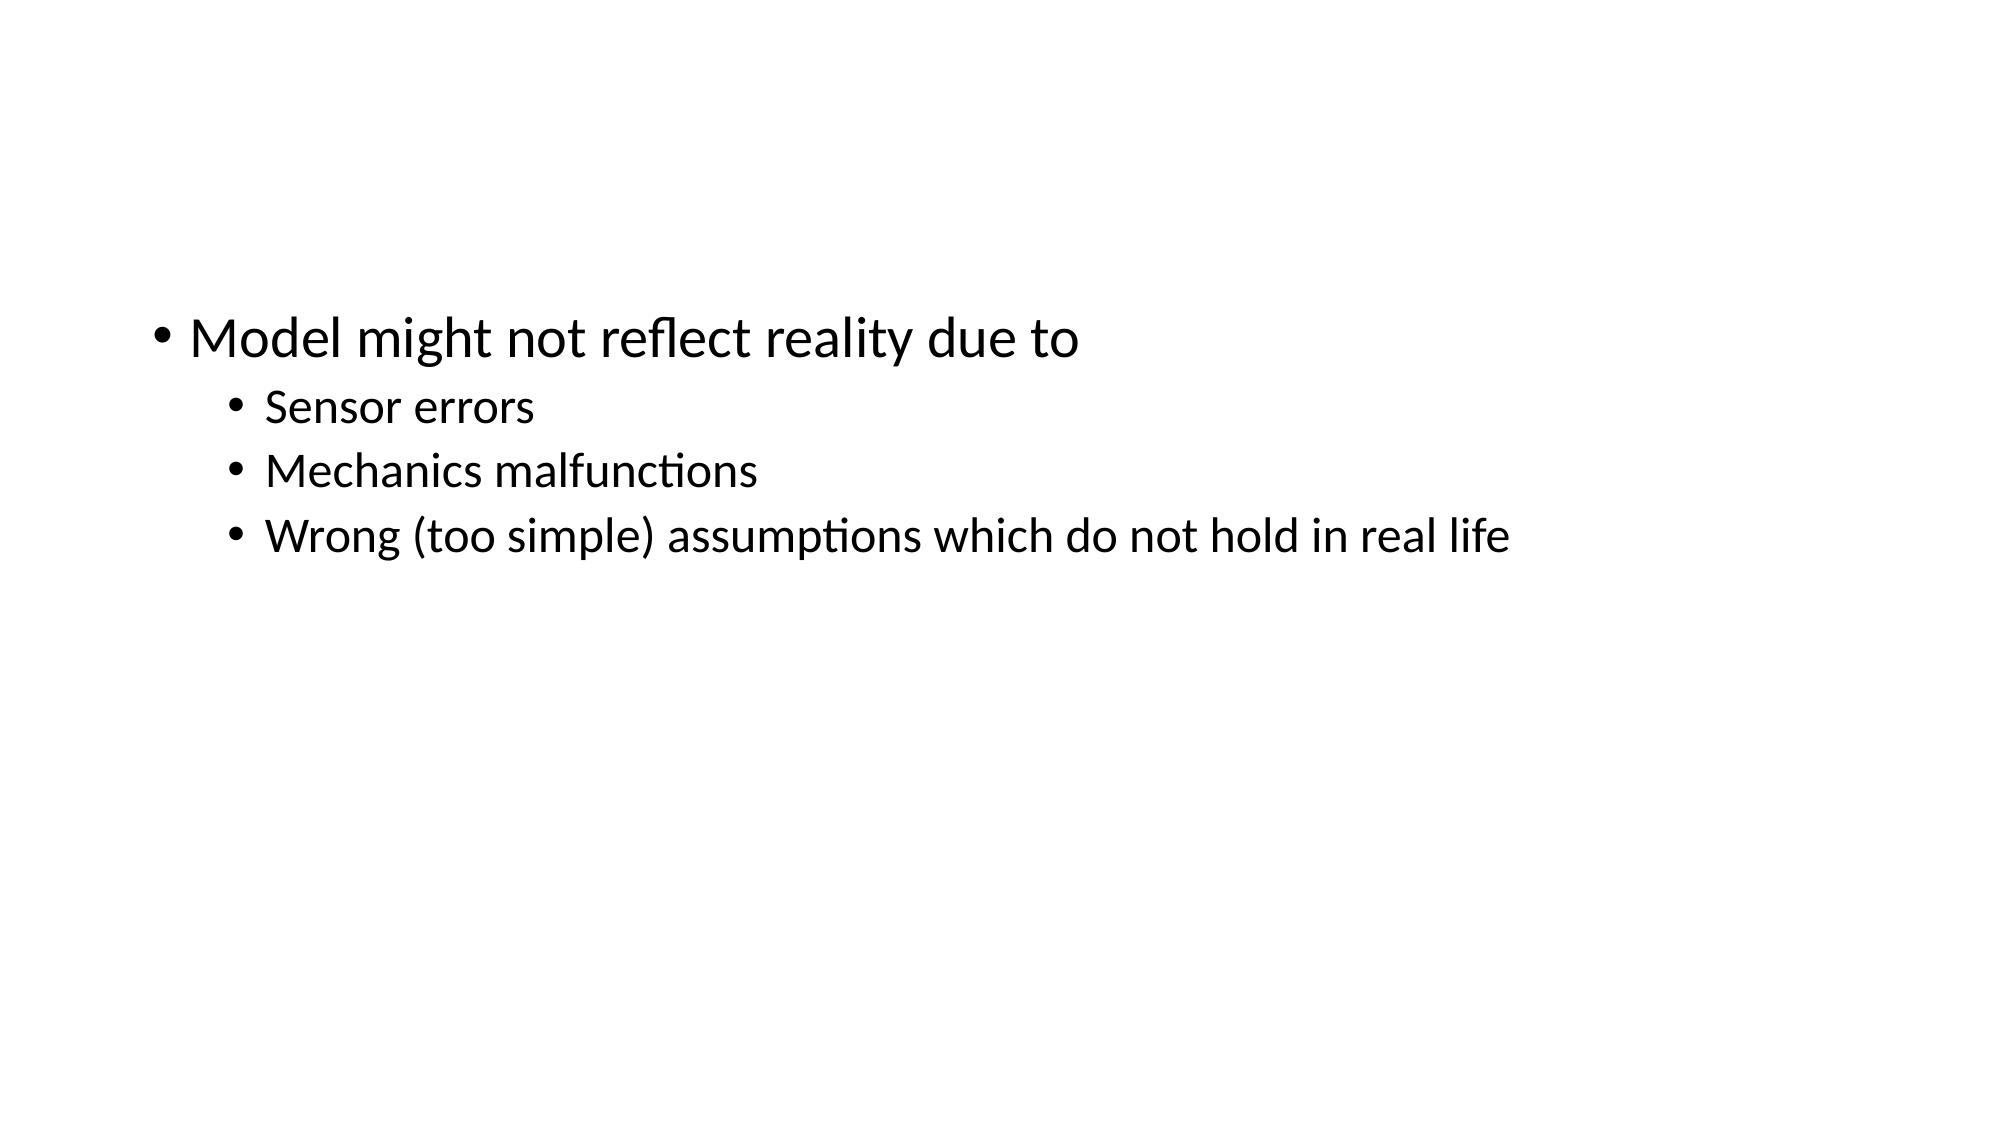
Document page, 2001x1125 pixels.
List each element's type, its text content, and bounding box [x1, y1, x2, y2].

list Model might not reflect reality due to Sensor errors Mechanics malfunctions Wrong (too simple) assumptions which do not hold in real life [137, 299, 1863, 1014]
